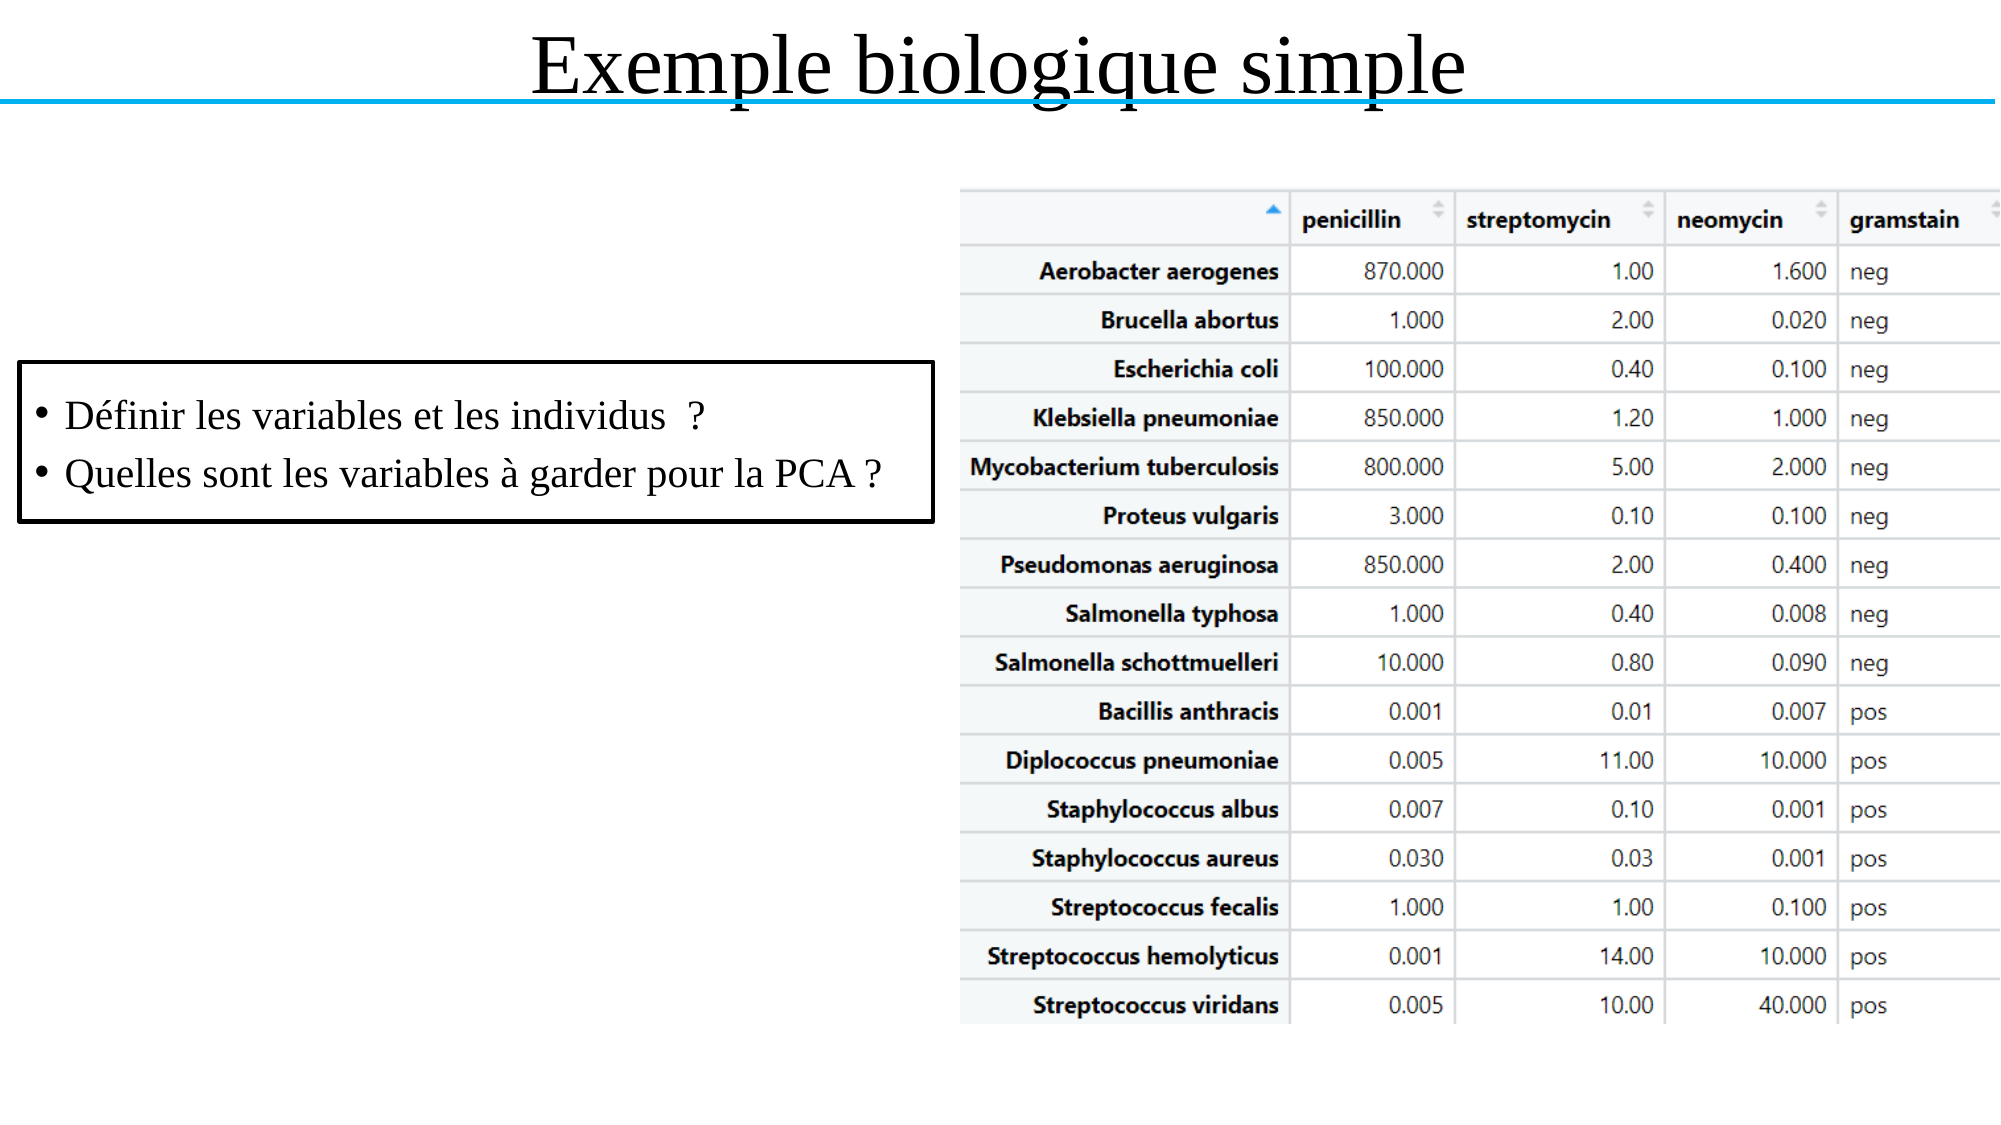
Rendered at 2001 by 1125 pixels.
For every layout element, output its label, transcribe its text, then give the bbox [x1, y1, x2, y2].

picture [960, 187, 2000, 1024]
title Exemple biologique simple [249, 0, 1750, 99]
title Exemple biologique simple [249, 113, 1750, 119]
text_box Définir les variables et les individus ? Quelles sont les variables à garder pour la PCA ? [17, 360, 935, 524]
